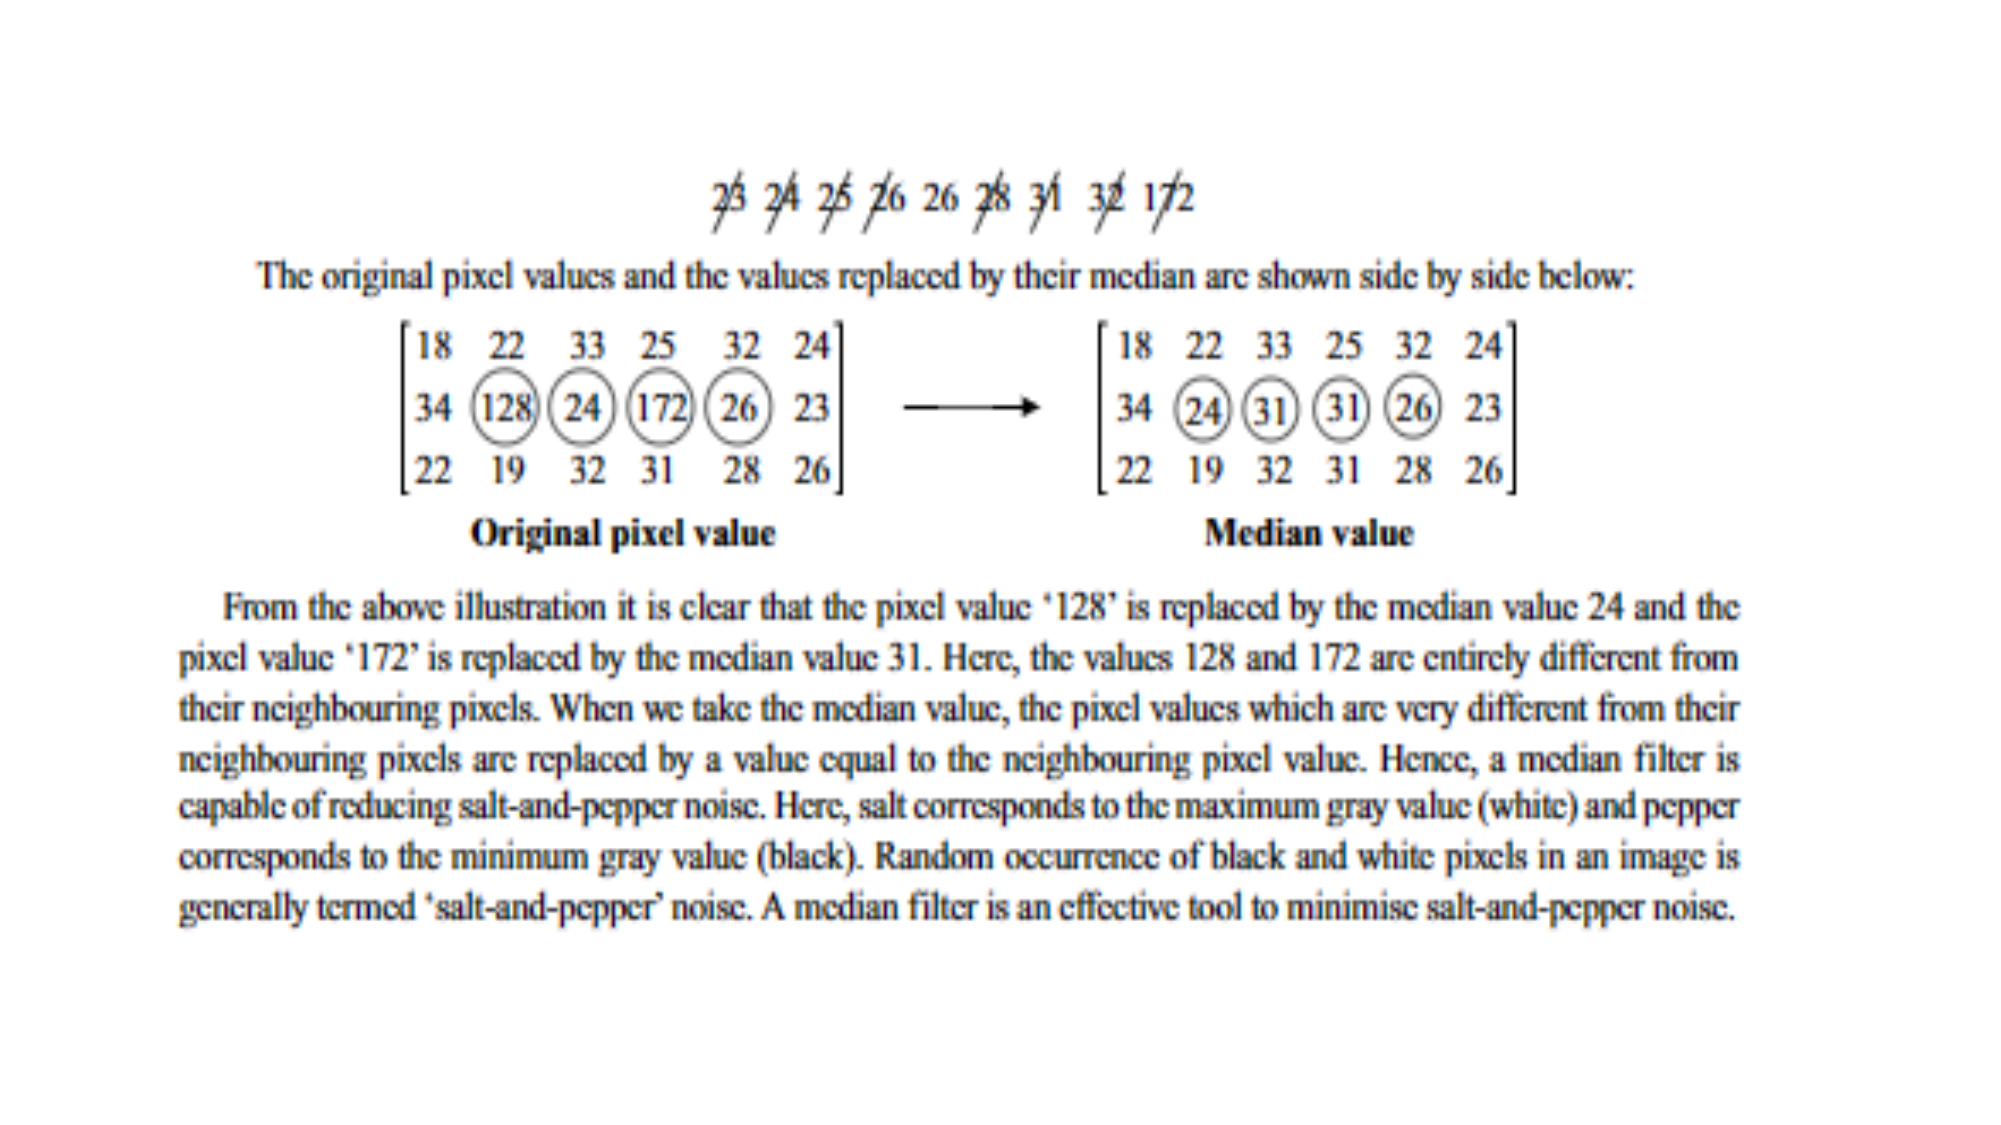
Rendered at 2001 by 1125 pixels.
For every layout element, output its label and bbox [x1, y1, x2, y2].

list [137, 107, 1837, 960]
